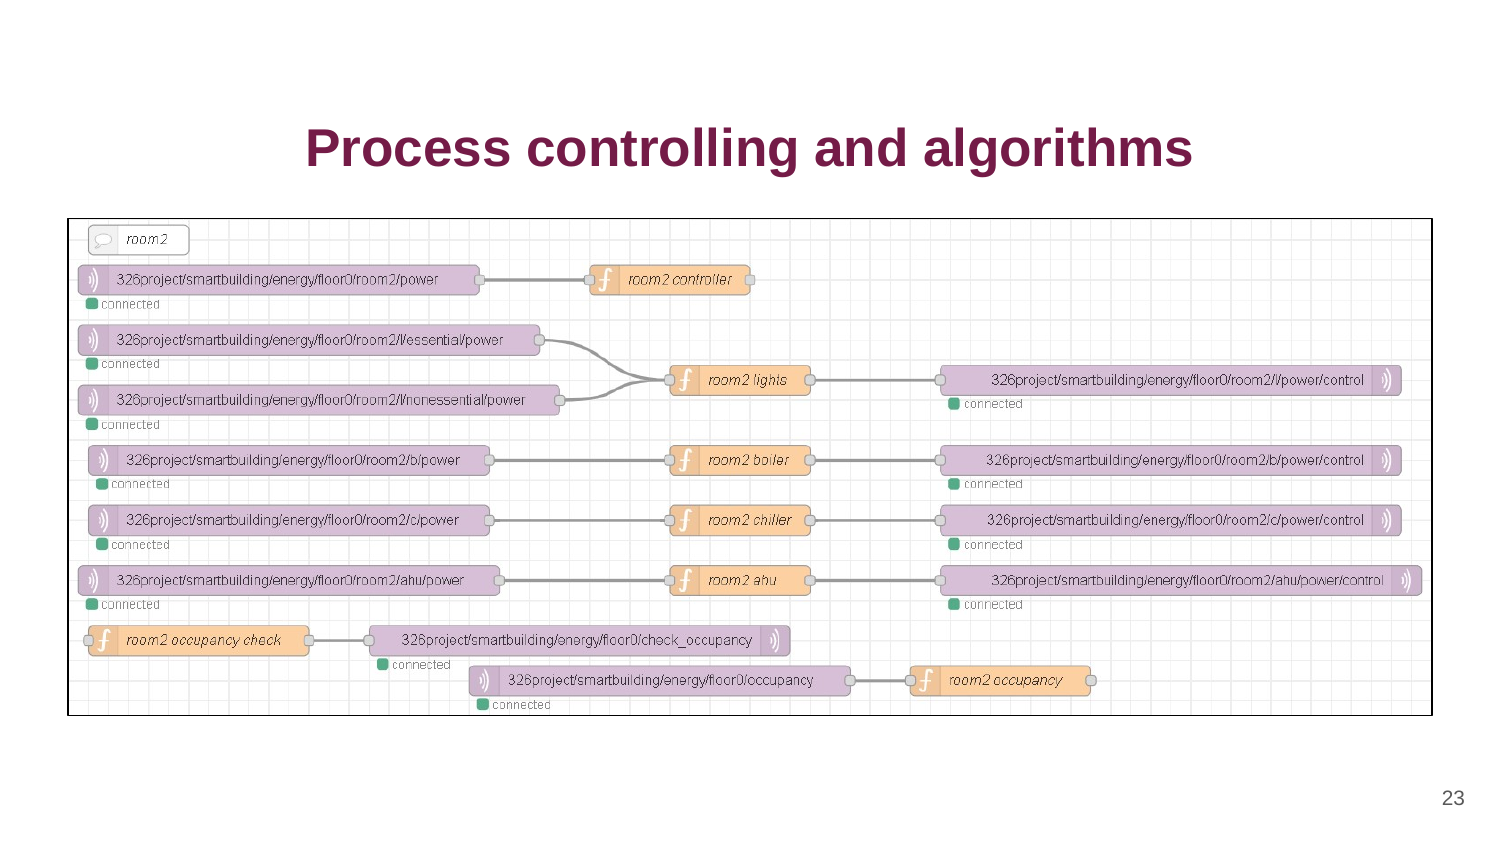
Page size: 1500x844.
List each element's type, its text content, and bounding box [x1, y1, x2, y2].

picture [68, 219, 1432, 716]
slide_number ‹#› [1389, 764, 1480, 830]
list [51, 98, 1449, 220]
